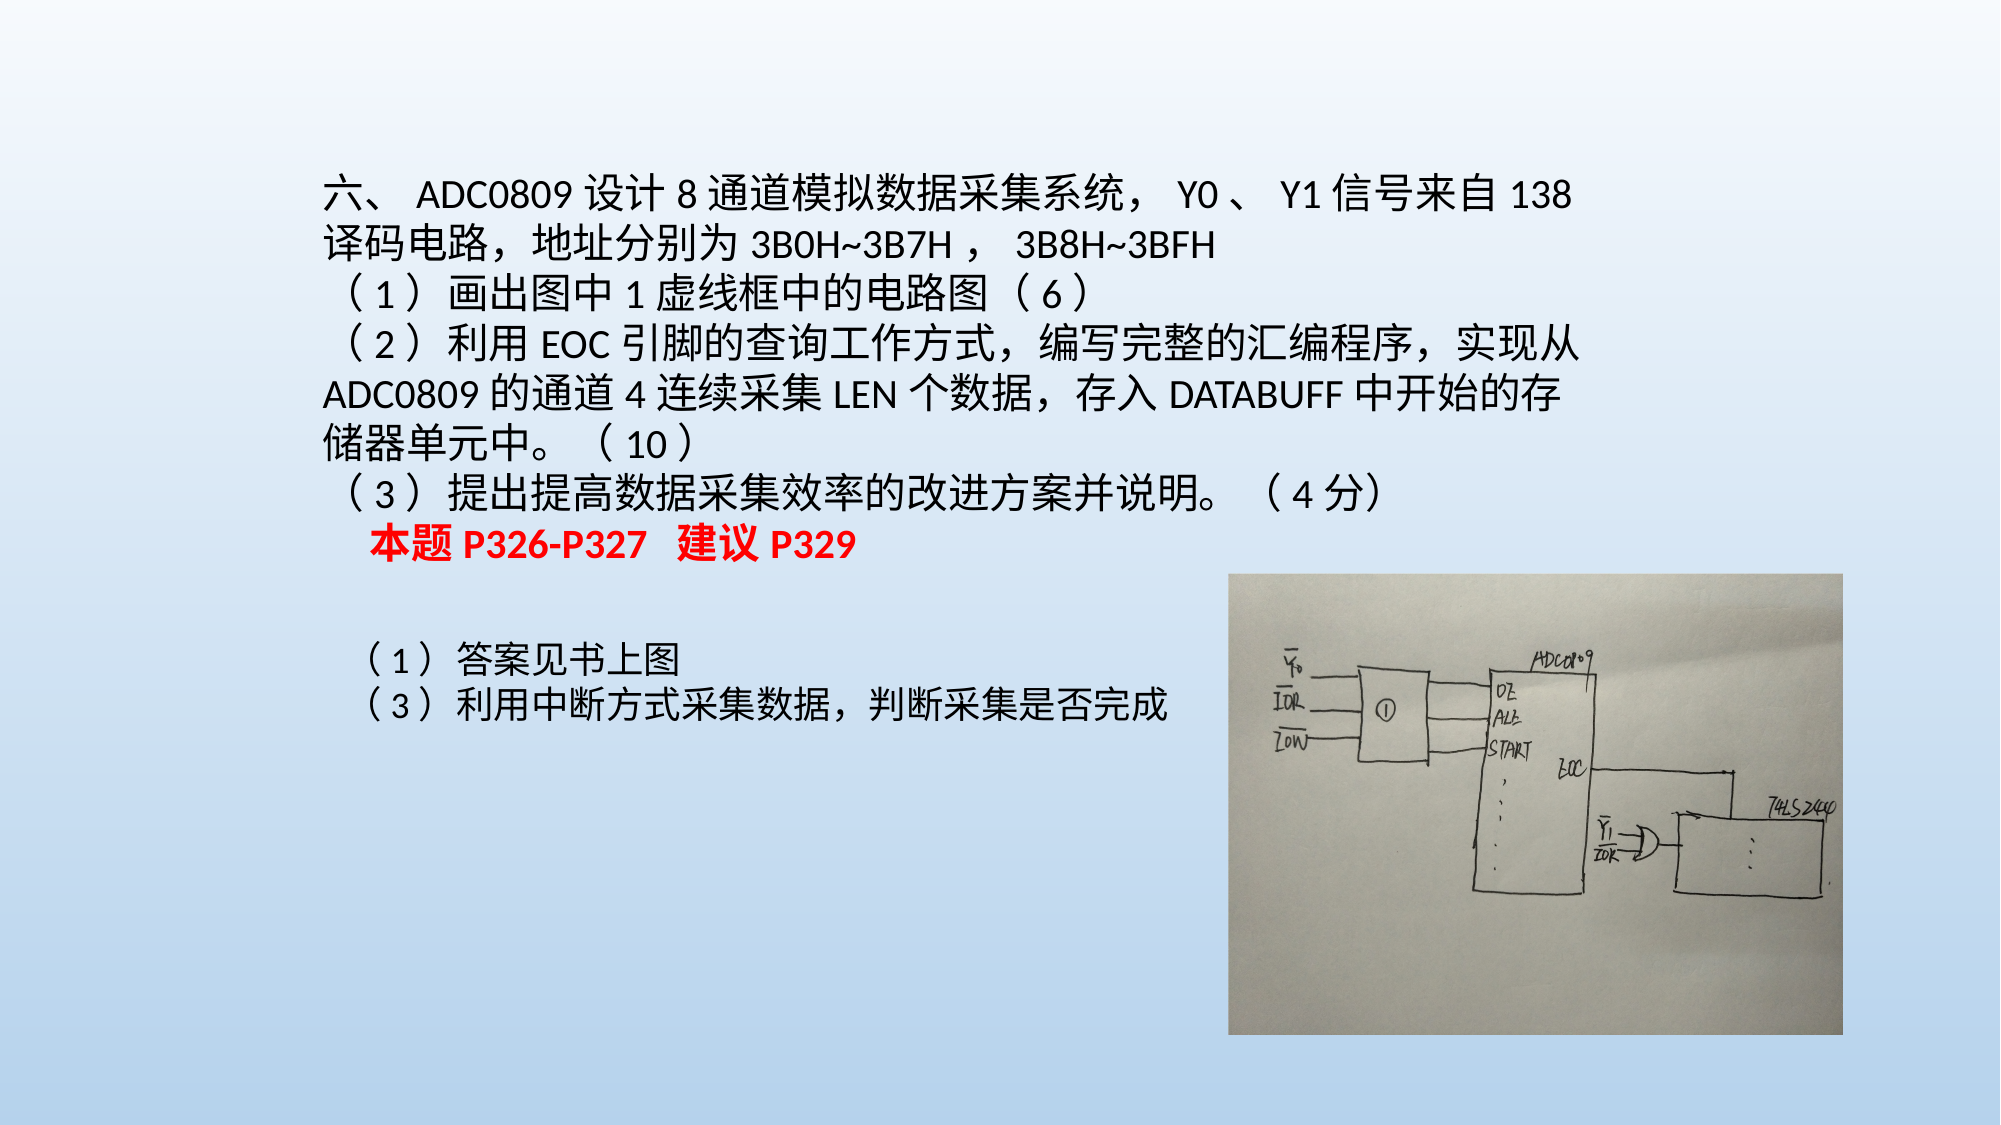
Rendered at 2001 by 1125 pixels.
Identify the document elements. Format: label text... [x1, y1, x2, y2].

text_box 六、ADC0809设计8通道模拟数据采集系统，Y0、Y1信号来自138译码电路，地址分别为3B0H~3B7H，3B8H~3BFH （1）画出图中1虚线框中的电路图（6） （2）利用EOC引脚的查询工作方式，编写完整的汇编程序，实现从ADC0809的通道4连续采集LEN个数据，存入DATABUFF中开始的存储器单元中。（10） （3）提出提高数据采集效率的改进方案并说明。（4分） 本题P326-P327 建议P329 [307, 159, 1617, 575]
picture [1229, 497, 1842, 1112]
text_box （1）答案见书上图 （3）利用中断方式采集数据，判断采集是否完成 [329, 628, 1228, 733]
